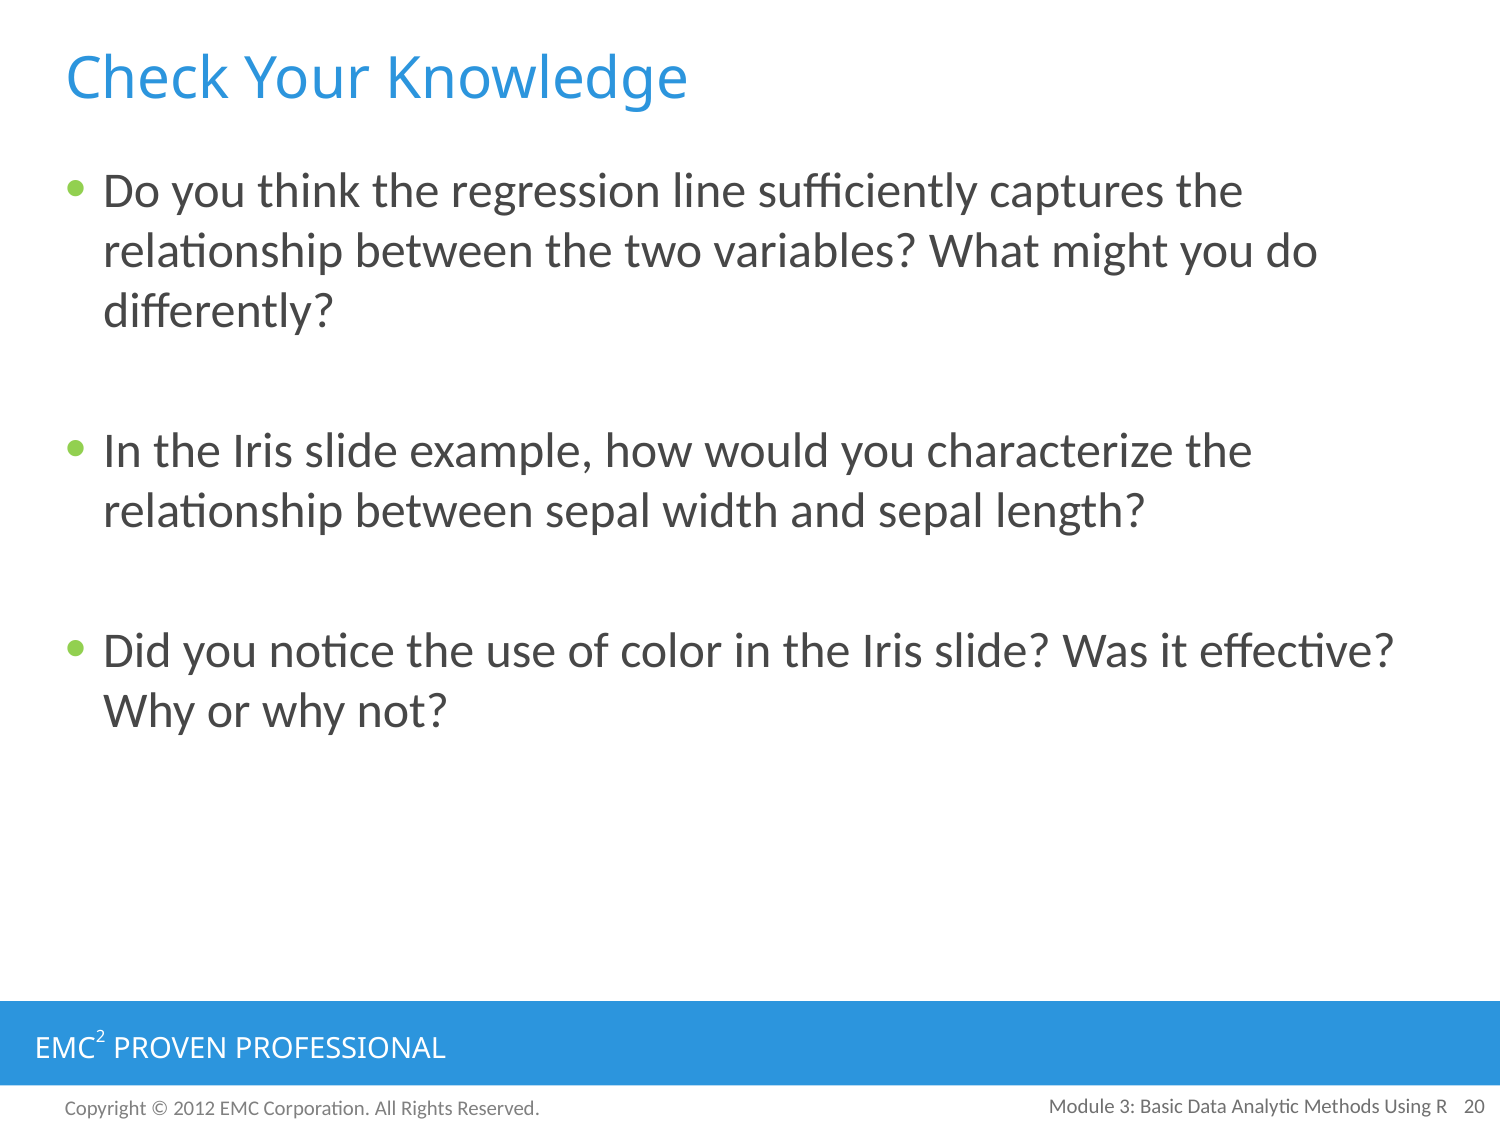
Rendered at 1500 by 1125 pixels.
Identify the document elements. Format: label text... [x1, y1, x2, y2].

footer Module 3: Basic Data Analytic Methods Using R [774, 1087, 1425, 1125]
slide_number 20 [1425, 1087, 1500, 1125]
list Do you think the regression line sufficiently captures the relationship between the two variables? What might you do differently? In the Iris slide example, how would you characterize the relationship between sepal width and sepal length? Did you notice the use of color in the Iris slide? Was it effective? Why or why not? [49, 149, 1438, 463]
title Check Your Knowledge [49, 12, 1438, 138]
